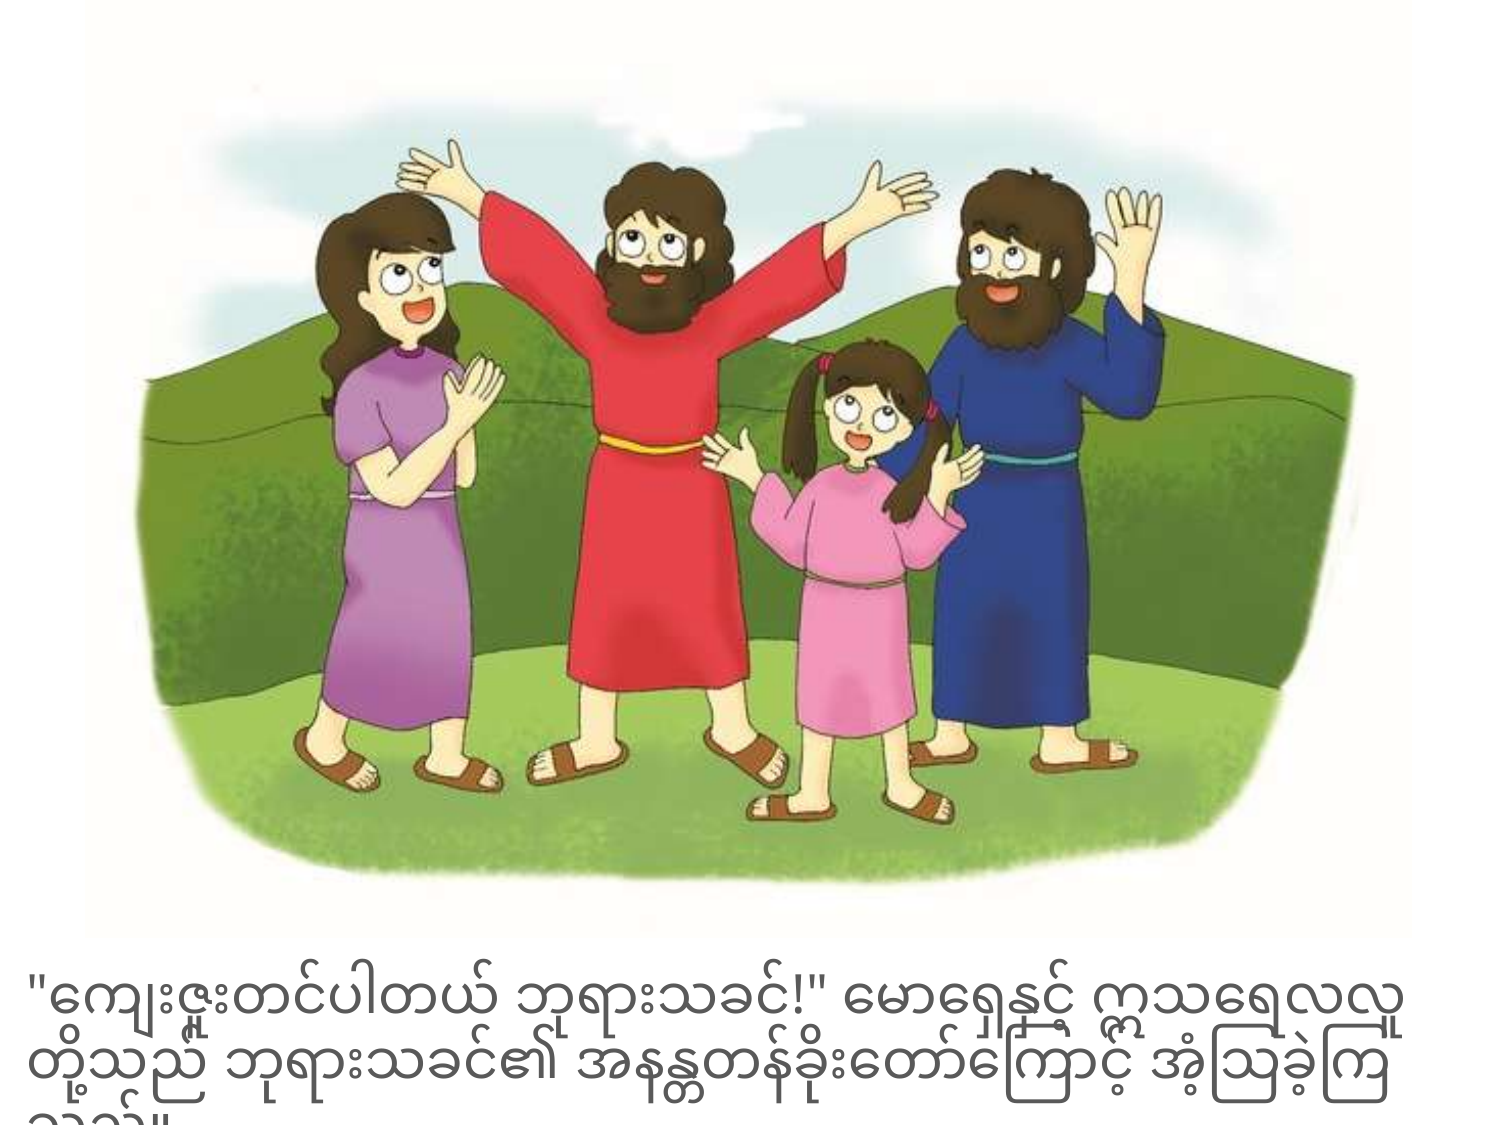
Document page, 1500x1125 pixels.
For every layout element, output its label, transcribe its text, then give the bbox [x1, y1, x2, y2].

picture [85, 0, 1412, 938]
text_box "ကျေးဇူးတင်ပါတယ် ဘုရားသခင်!" မောရှေနှင့် ဣသရေလလူတို့သည် ဘုရားသခင်၏ အနန္တတန်ခိုးတော်ကြောင့် အံ့သြခဲ့ကြသည်။ [11, 952, 1498, 1125]
